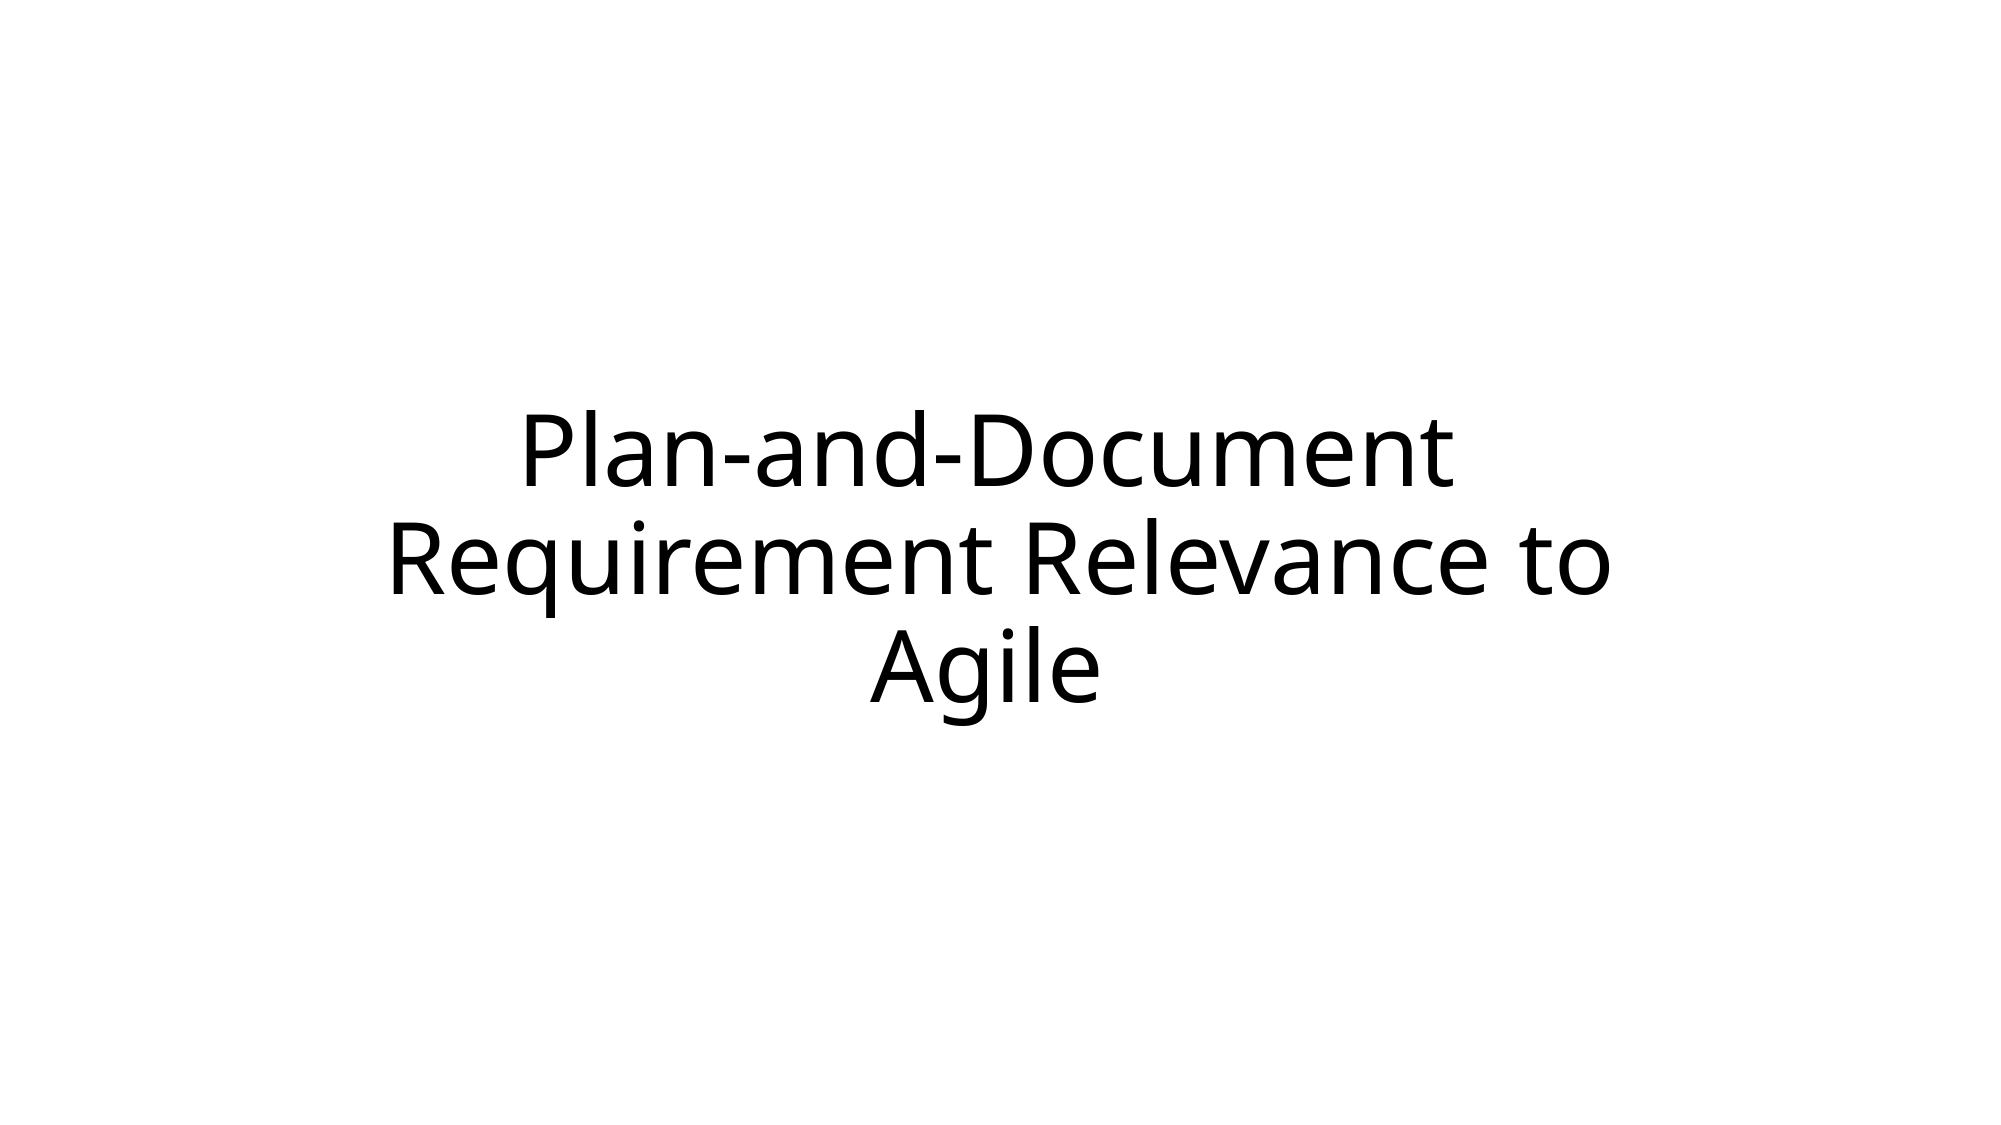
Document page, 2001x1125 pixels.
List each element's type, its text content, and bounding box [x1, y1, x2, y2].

title Plan-and-Document Requirement Relevance to Agile [249, 500, 1750, 625]
